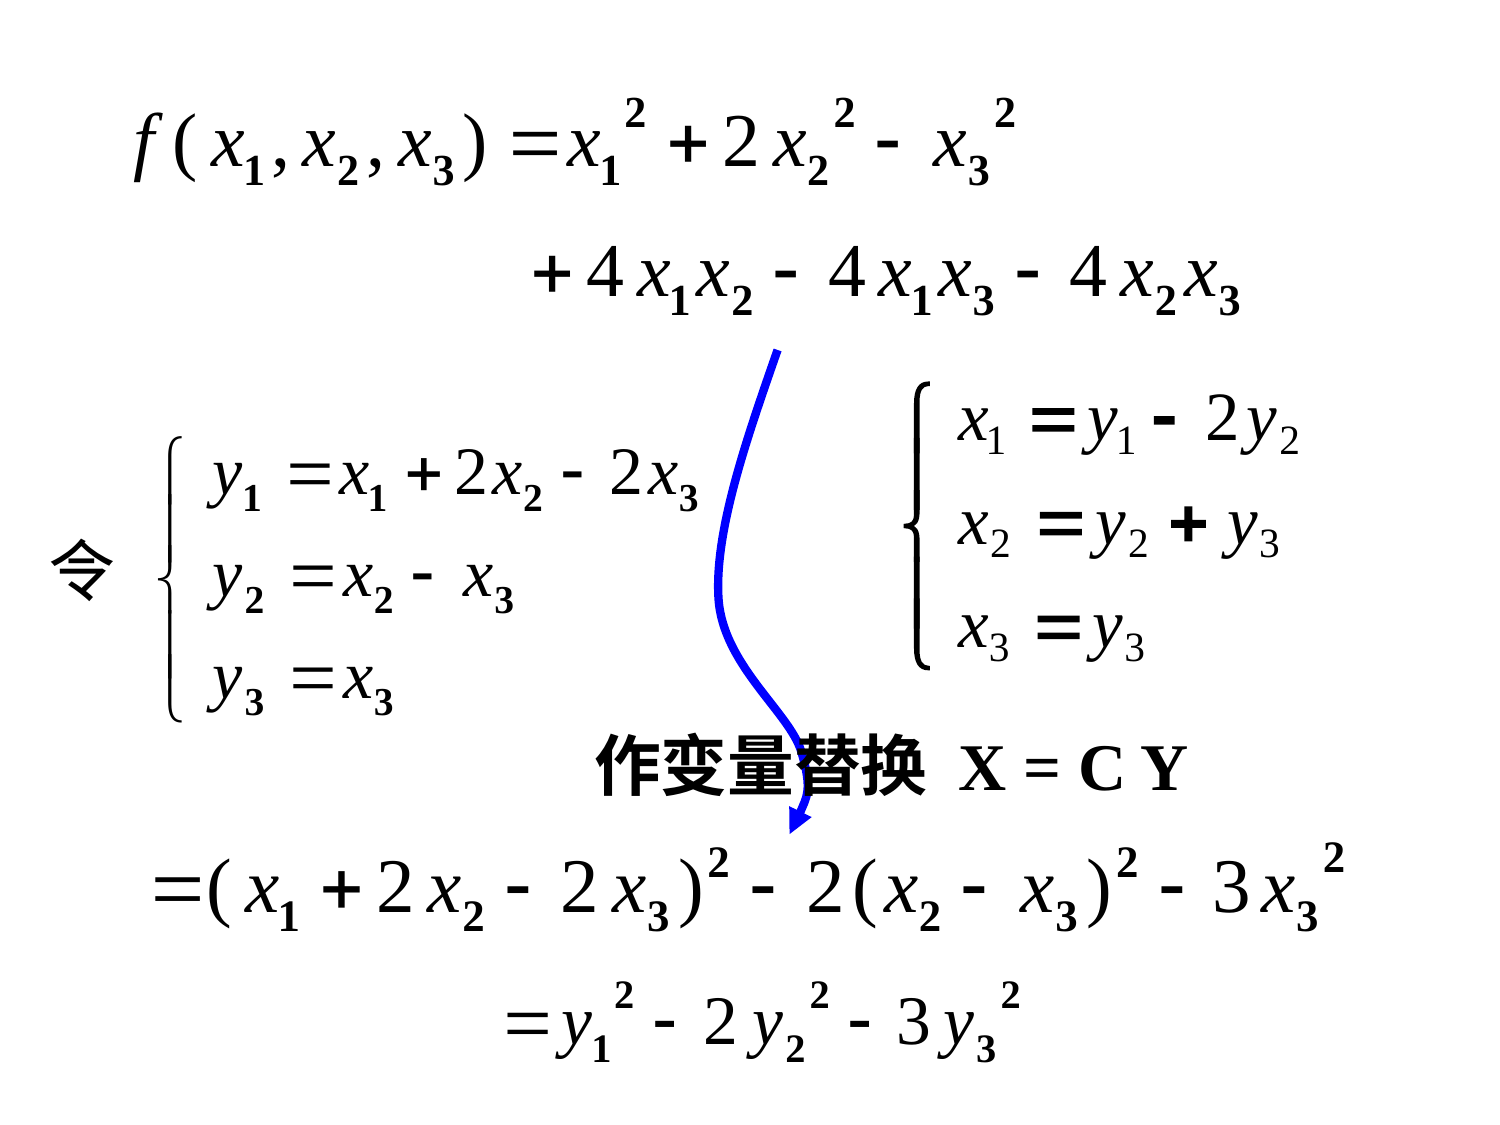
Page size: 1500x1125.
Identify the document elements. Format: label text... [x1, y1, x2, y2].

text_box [489, 963, 1035, 1080]
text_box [40, 420, 716, 739]
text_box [135, 822, 1361, 952]
text_box 作变量替换 X = C Y [537, 716, 1247, 812]
text_box [789, 812, 801, 820]
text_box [518, 219, 1253, 335]
text_box [721, 349, 787, 716]
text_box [891, 373, 1315, 683]
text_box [108, 77, 1029, 205]
